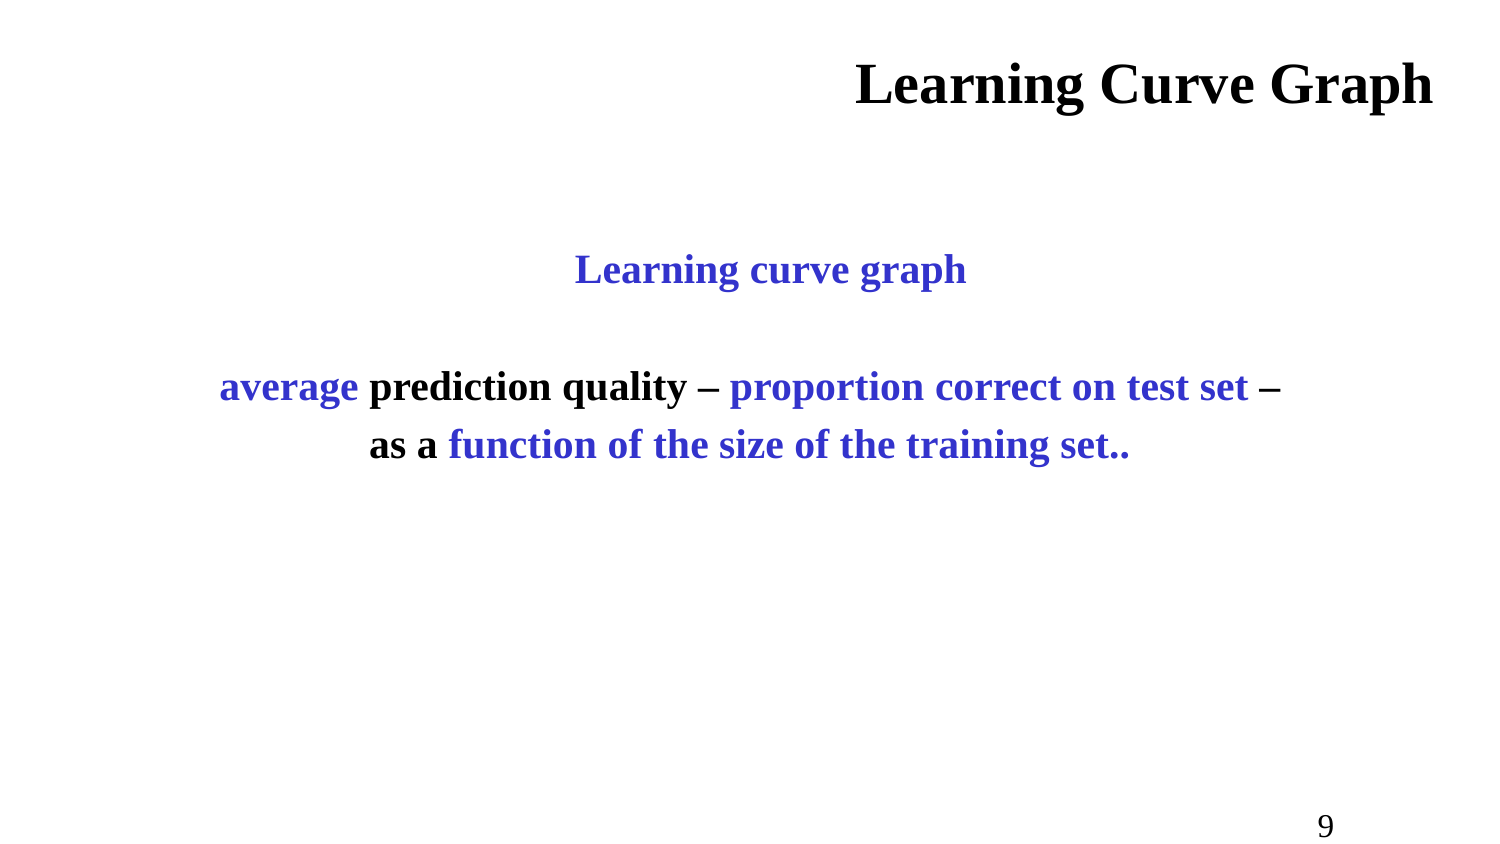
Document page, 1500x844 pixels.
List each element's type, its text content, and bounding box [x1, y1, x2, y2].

title Learning Curve Graph [174, 37, 1450, 122]
list Learning curve graph average prediction quality – proportion correct on test set – as a function of the size of the training set.. [174, 234, 1325, 741]
